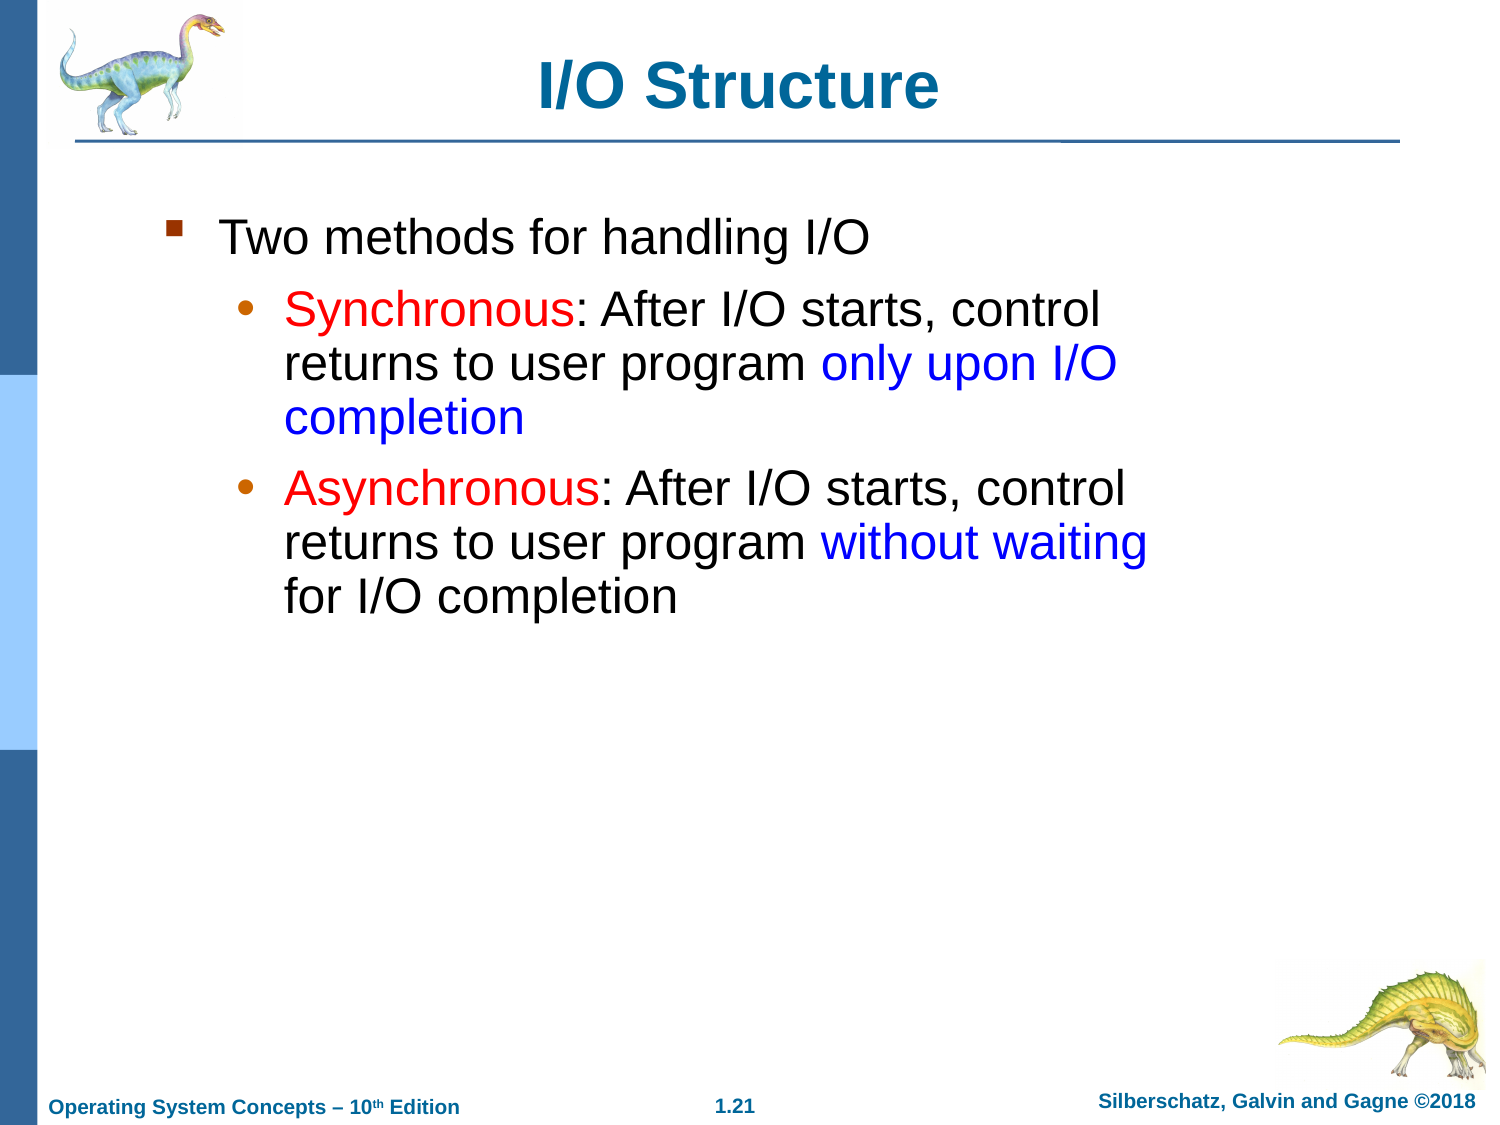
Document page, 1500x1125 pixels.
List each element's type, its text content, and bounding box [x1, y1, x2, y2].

picture [1275, 959, 1486, 1090]
picture [46, 0, 243, 149]
list Two methods for handling I/O Synchronous: After I/O starts, control returns to user program only upon I/O completion Asynchronous: After I/O starts, control returns to user program without waiting for I/O completion [146, 204, 1233, 919]
title I/O Structure [75, 34, 1404, 130]
